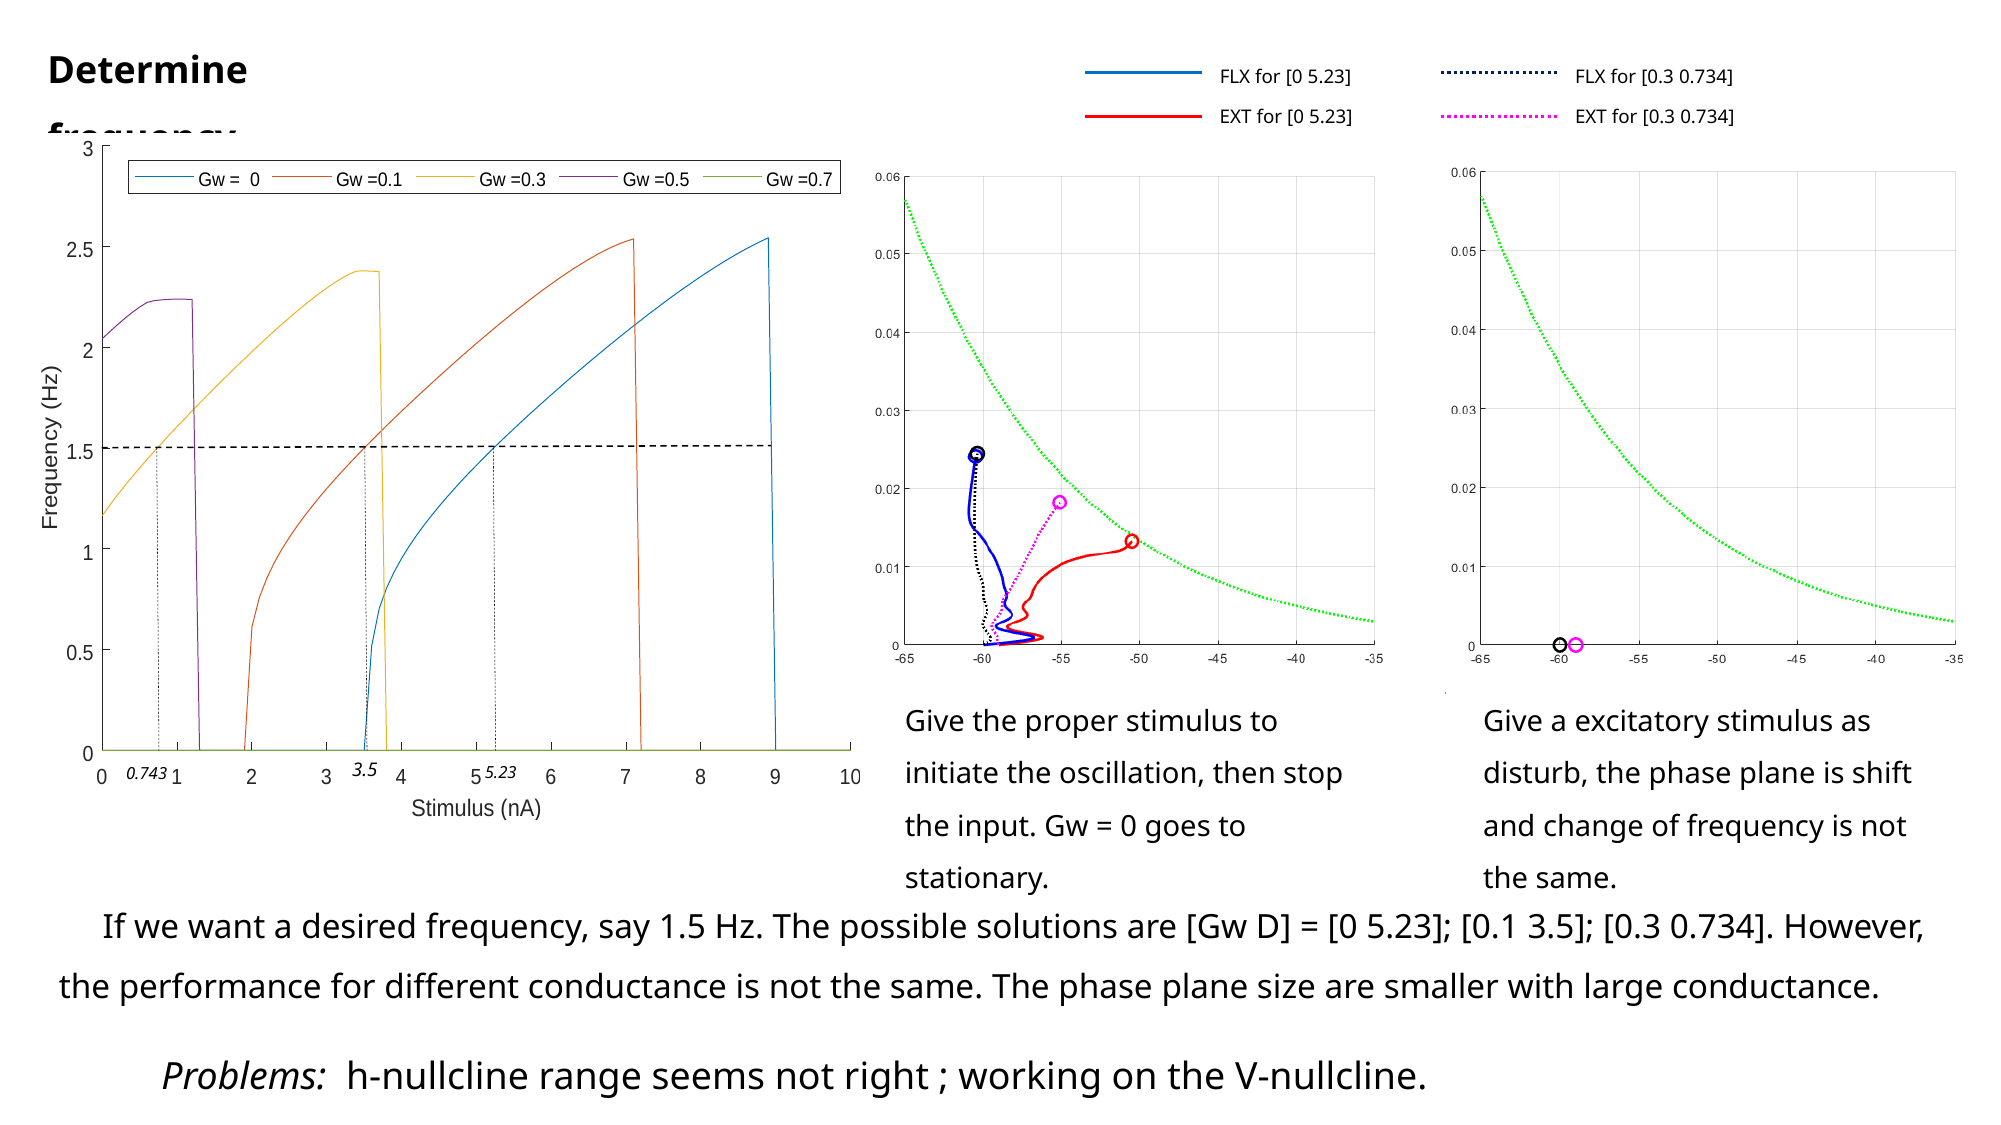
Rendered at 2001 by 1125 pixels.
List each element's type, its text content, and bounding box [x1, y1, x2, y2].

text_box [32, 132, 860, 820]
text_box If we want a desired frequency, say 1.5 Hz. The possible solutions are [Gw D] = [0 5.23]; [0.1 3.5]; [0.3 0.734]. However, the performance for different conductance is not the same. The phase plane size are smaller with large conductance. [44, 878, 1981, 1013]
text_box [1084, 56, 1746, 136]
text_box Give the proper stimulus to initiate the oscillation, then stop the input. Gw = 0 goes to stationary. [889, 695, 1391, 902]
text_box Problems: h-nullcline range seems not right ; working on the V-nullcline. [146, 1022, 1728, 1105]
text_box Give a excitatory stimulus as disturb, the phase plane is shift and change of frequency is not the same. [1468, 692, 1969, 902]
text_box Determine frequency [32, 16, 449, 132]
picture [860, 132, 2000, 695]
